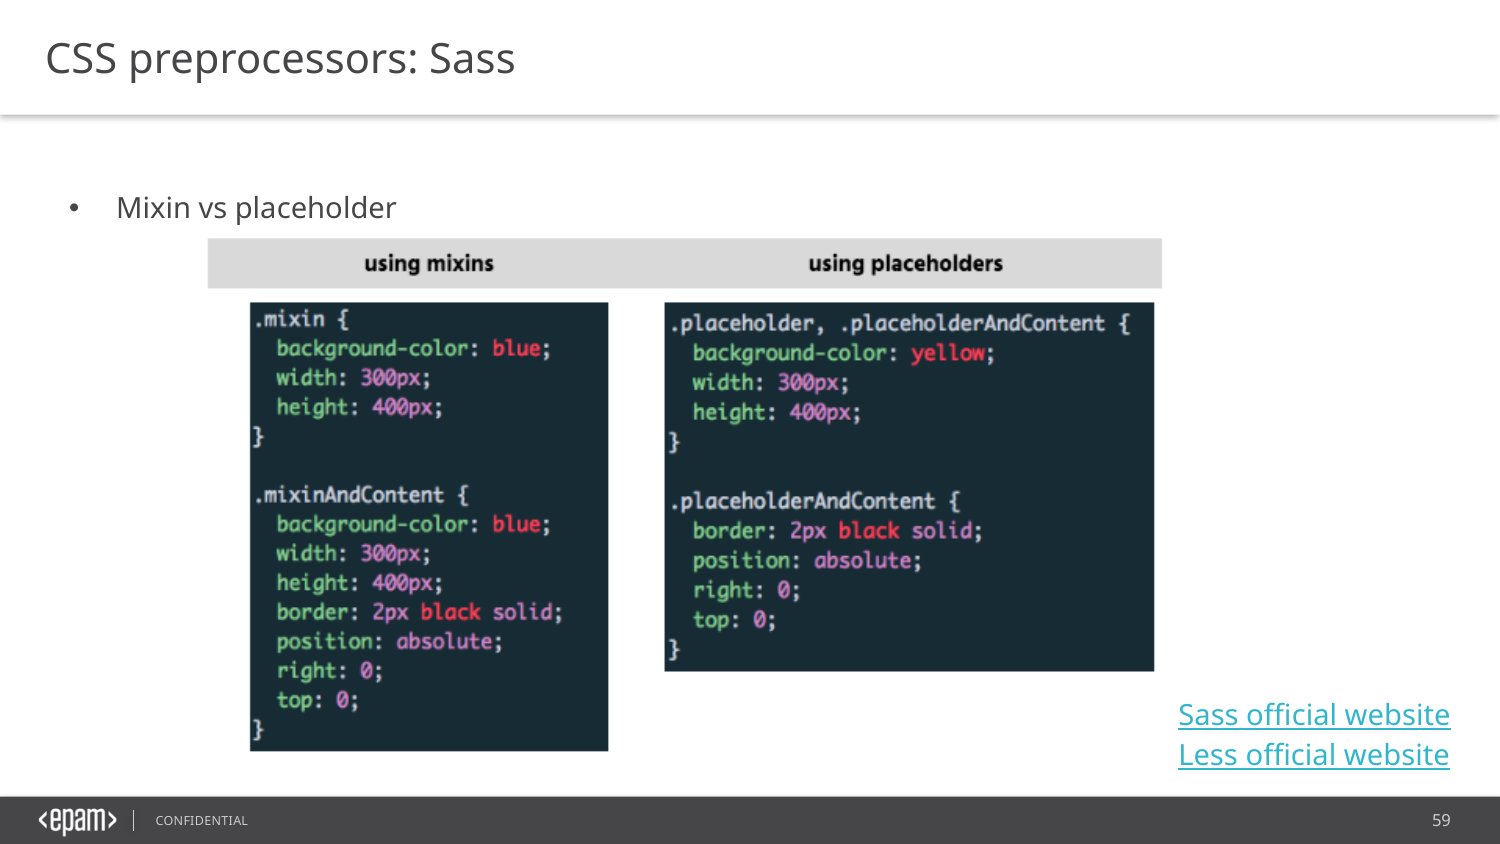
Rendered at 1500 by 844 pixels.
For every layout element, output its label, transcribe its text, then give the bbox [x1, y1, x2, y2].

list Mixin vs placeholder [57, 176, 1426, 732]
text_box Sass official website Less official website [1163, 689, 1466, 784]
picture [38, 808, 117, 837]
list CSS preprocessors: Sass [0, 0, 1500, 115]
picture [205, 237, 1167, 776]
